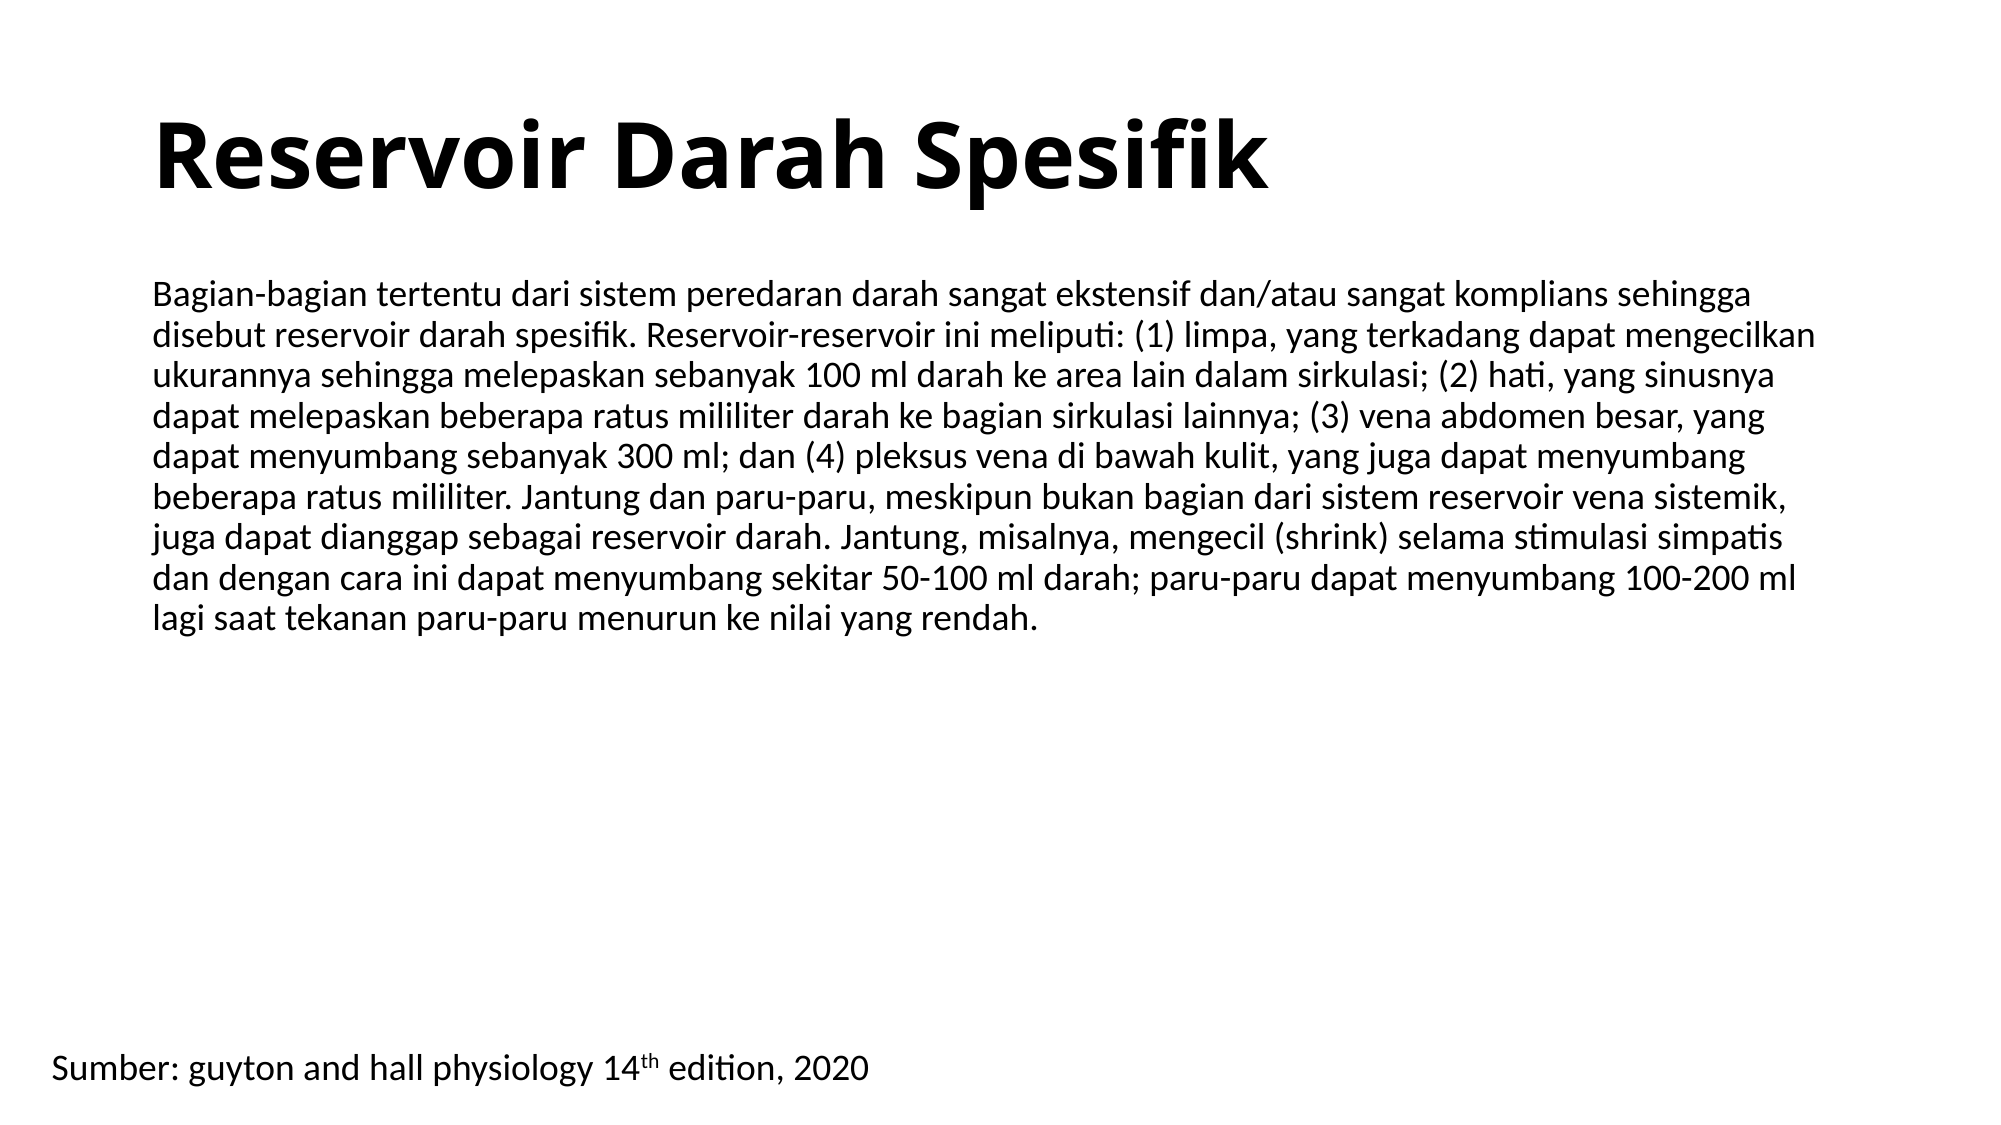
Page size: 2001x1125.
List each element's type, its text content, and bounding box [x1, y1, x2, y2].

title Reservoir Darah Spesifik [137, 49, 1863, 267]
text_box Sumber: guyton and hall physiology 14th edition, 2020 [36, 1035, 1038, 1096]
list Bagian-bagian tertentu dari sistem peredaran darah sangat ekstensif dan/atau sangat komplians sehingga disebut reservoir darah spesifik. Reservoir-reservoir ini meliputi: (1) limpa, yang terkadang dapat mengecilkan ukurannya sehingga melepaskan sebanyak 100 ml darah ke area lain dalam sirkulasi; (2) hati, yang sinusnya dapat melepaskan beberapa ratus mililiter darah ke bagian sirkulasi lainnya; (3) vena abdomen besar, yang dapat menyumbang sebanyak 300 ml; dan (4) pleksus vena di bawah kulit, yang juga dapat menyumbang beberapa ratus mililiter. Jantung dan paru-paru, meskipun bukan bagian dari sistem reservoir vena sistemik, juga dapat dianggap sebagai reservoir darah. Jantung, misalnya, mengecil (shrink) selama stimulasi simpatis dan dengan cara ini dapat menyumbang sekitar 50-100 ml darah; paru-paru dapat menyumbang 100-200 ml lagi saat tekanan paru-paru menurun ke nilai yang rendah. [137, 267, 1863, 992]
